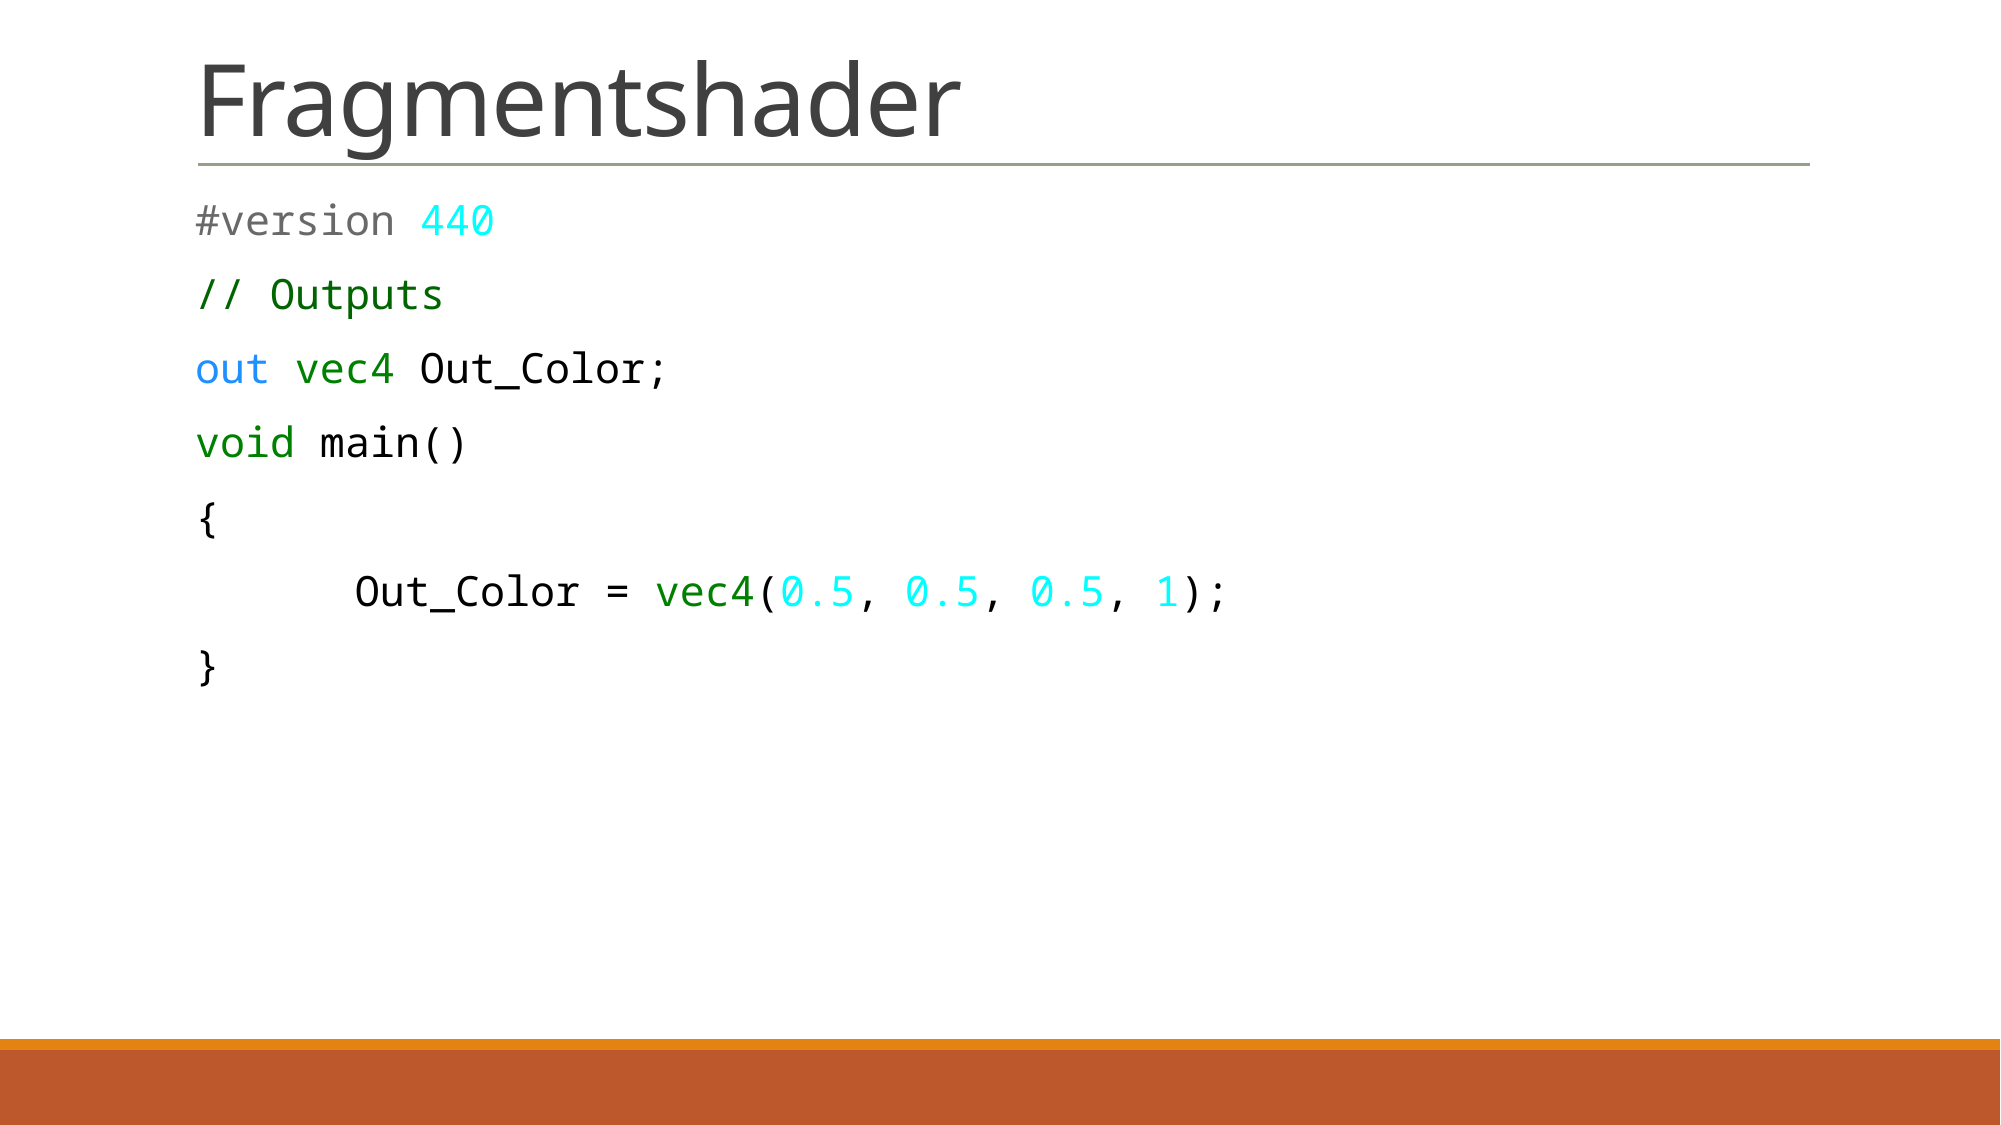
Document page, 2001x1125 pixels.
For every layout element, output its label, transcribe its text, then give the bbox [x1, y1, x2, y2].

list #version 440 // Outputs out vec4 Out_Color; void main() { Out_Color = vec4(0.5, 0.5, 0.5, 1); } [180, 191, 1830, 963]
title Fragmentshader [180, 47, 1830, 165]
